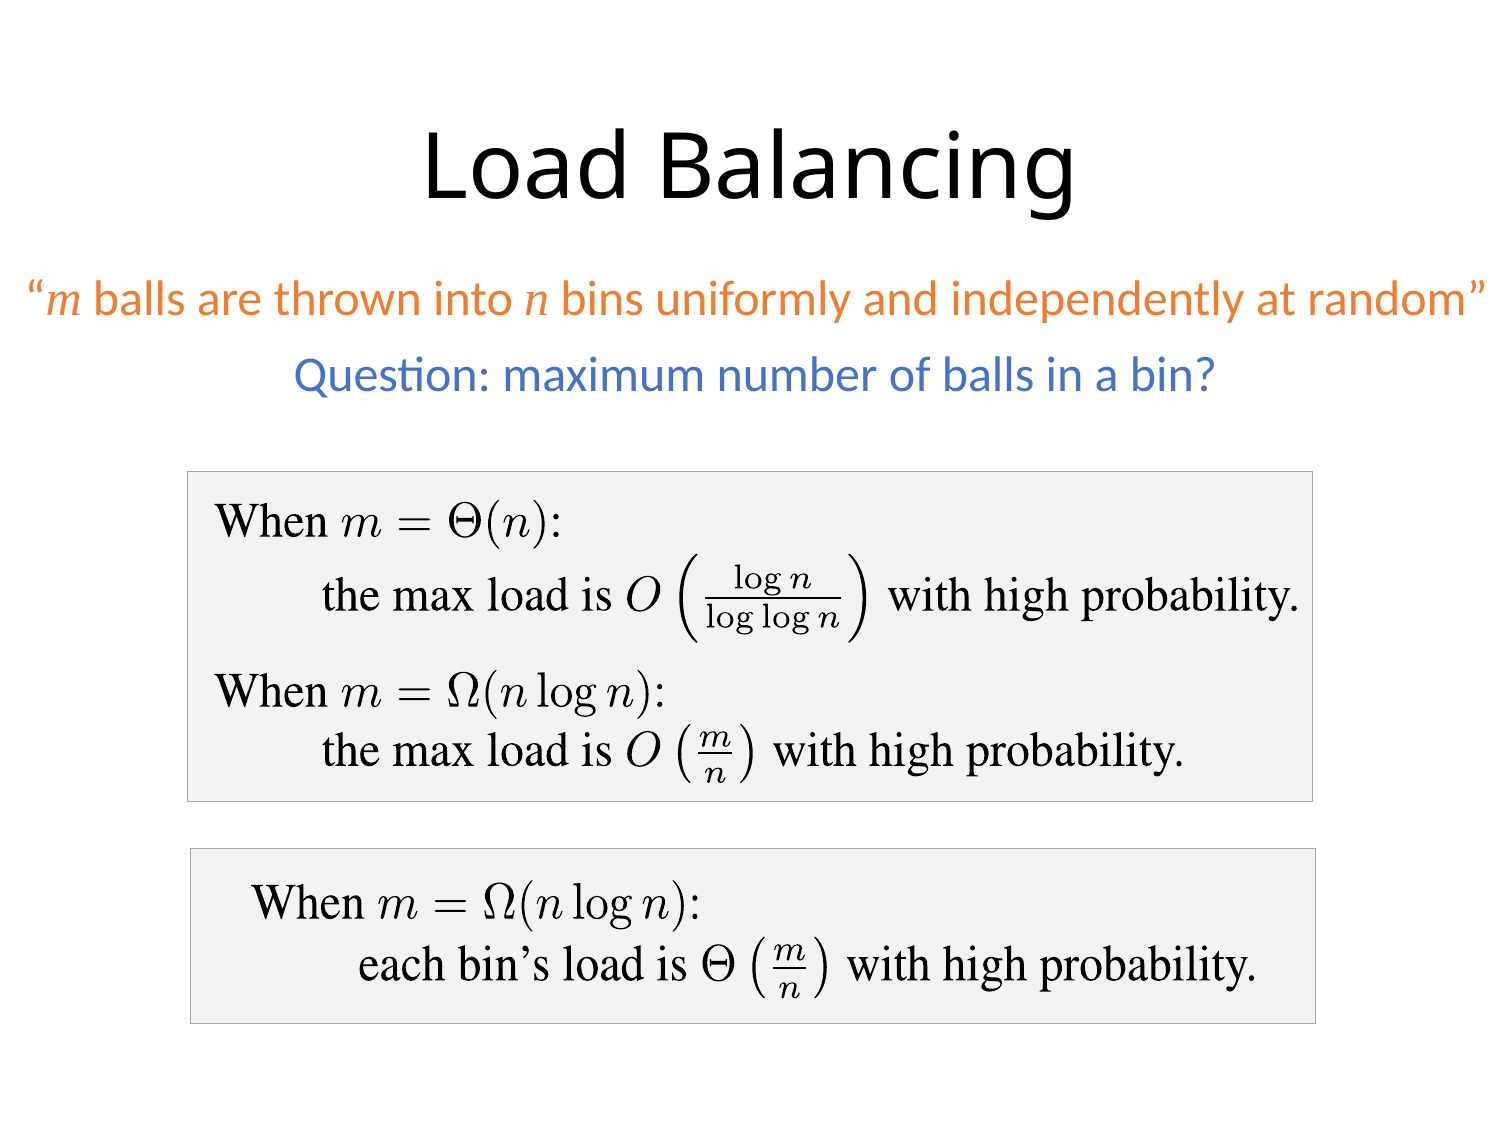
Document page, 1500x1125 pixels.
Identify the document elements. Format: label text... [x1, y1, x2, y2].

text_box Question: maximum number of balls in a bin? [278, 333, 1233, 409]
text_box “m balls are thrown into n bins uniformly and independently at random” [9, 258, 1500, 333]
title Load Balancing [103, 59, 1397, 258]
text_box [190, 848, 1316, 1024]
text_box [187, 471, 1313, 802]
